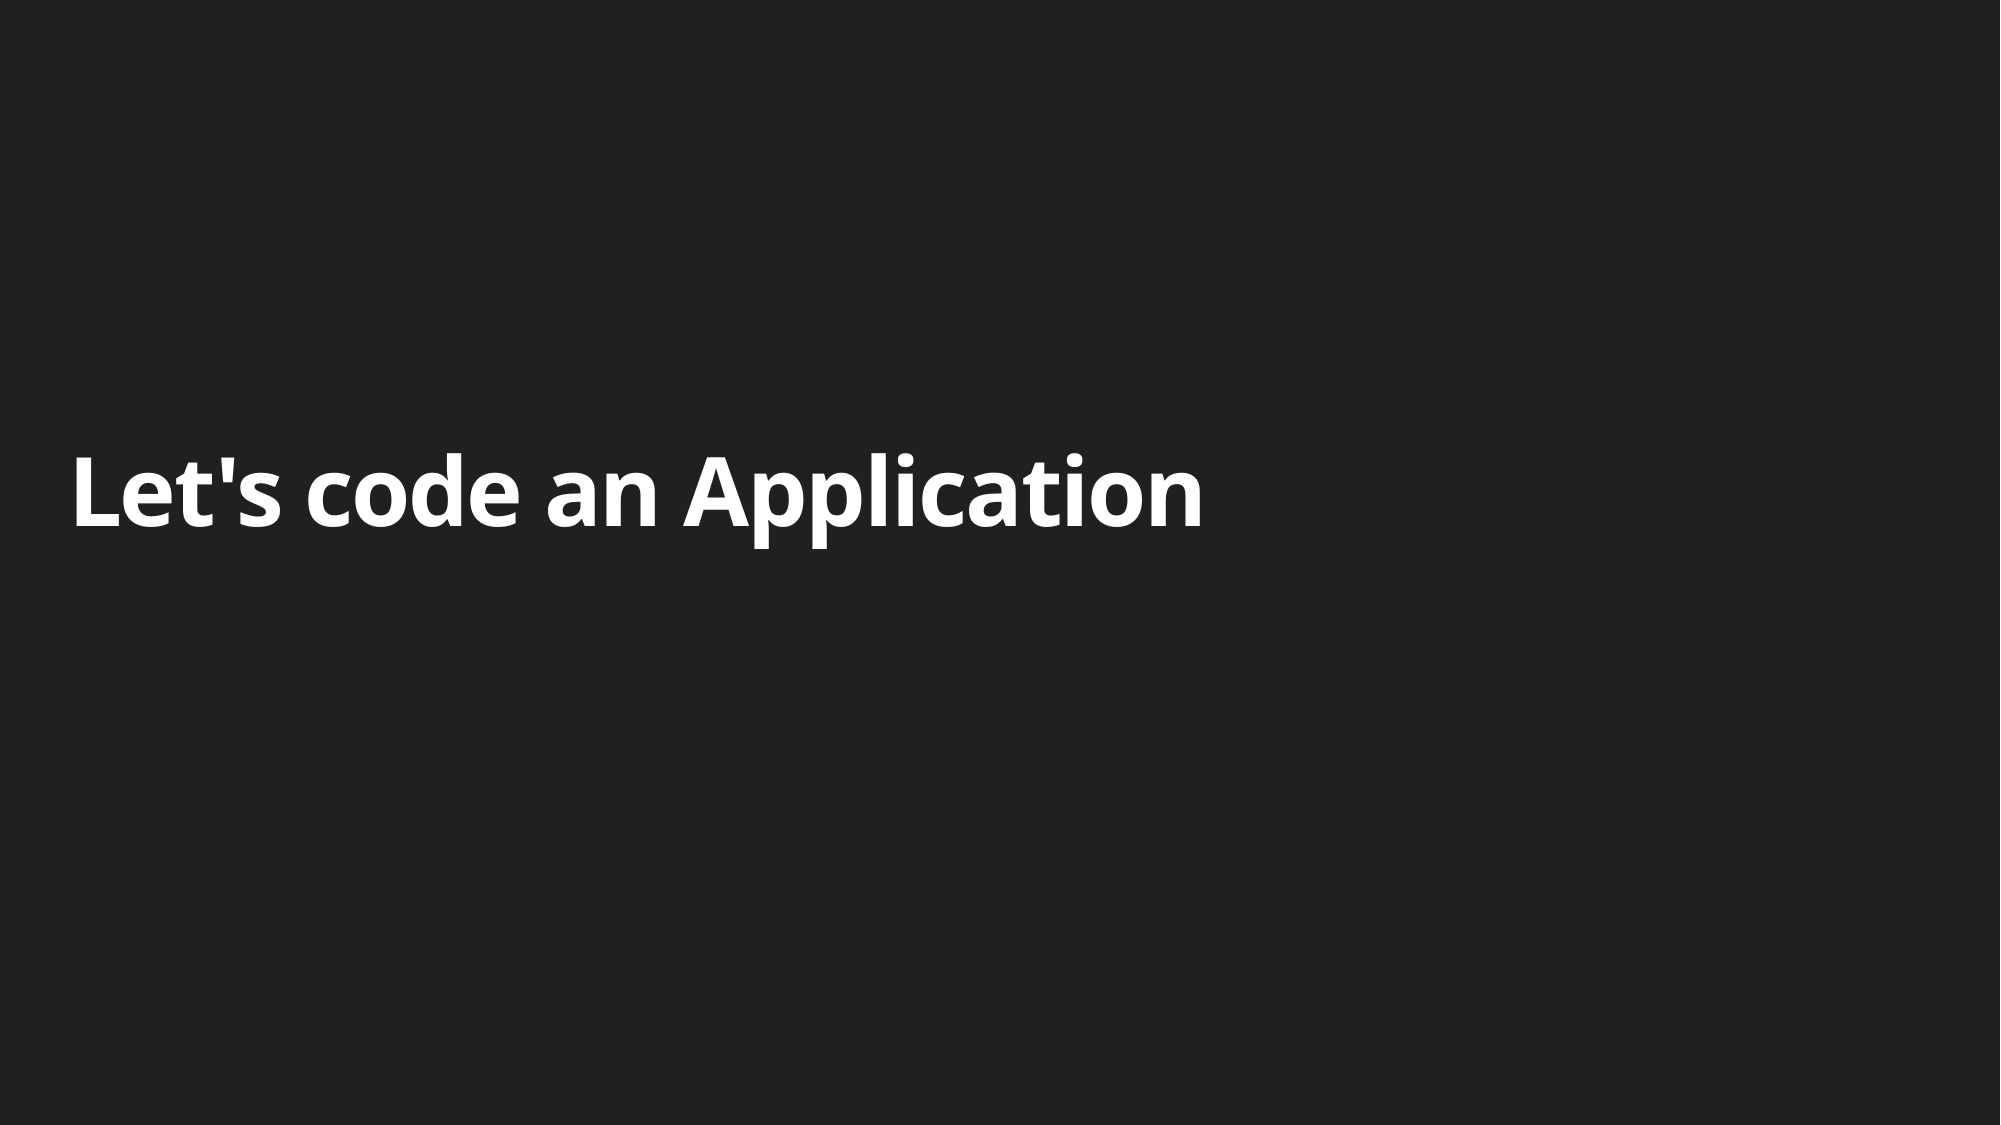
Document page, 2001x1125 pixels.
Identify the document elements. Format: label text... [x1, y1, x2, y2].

title Let's code an Application [44, 428, 2000, 598]
